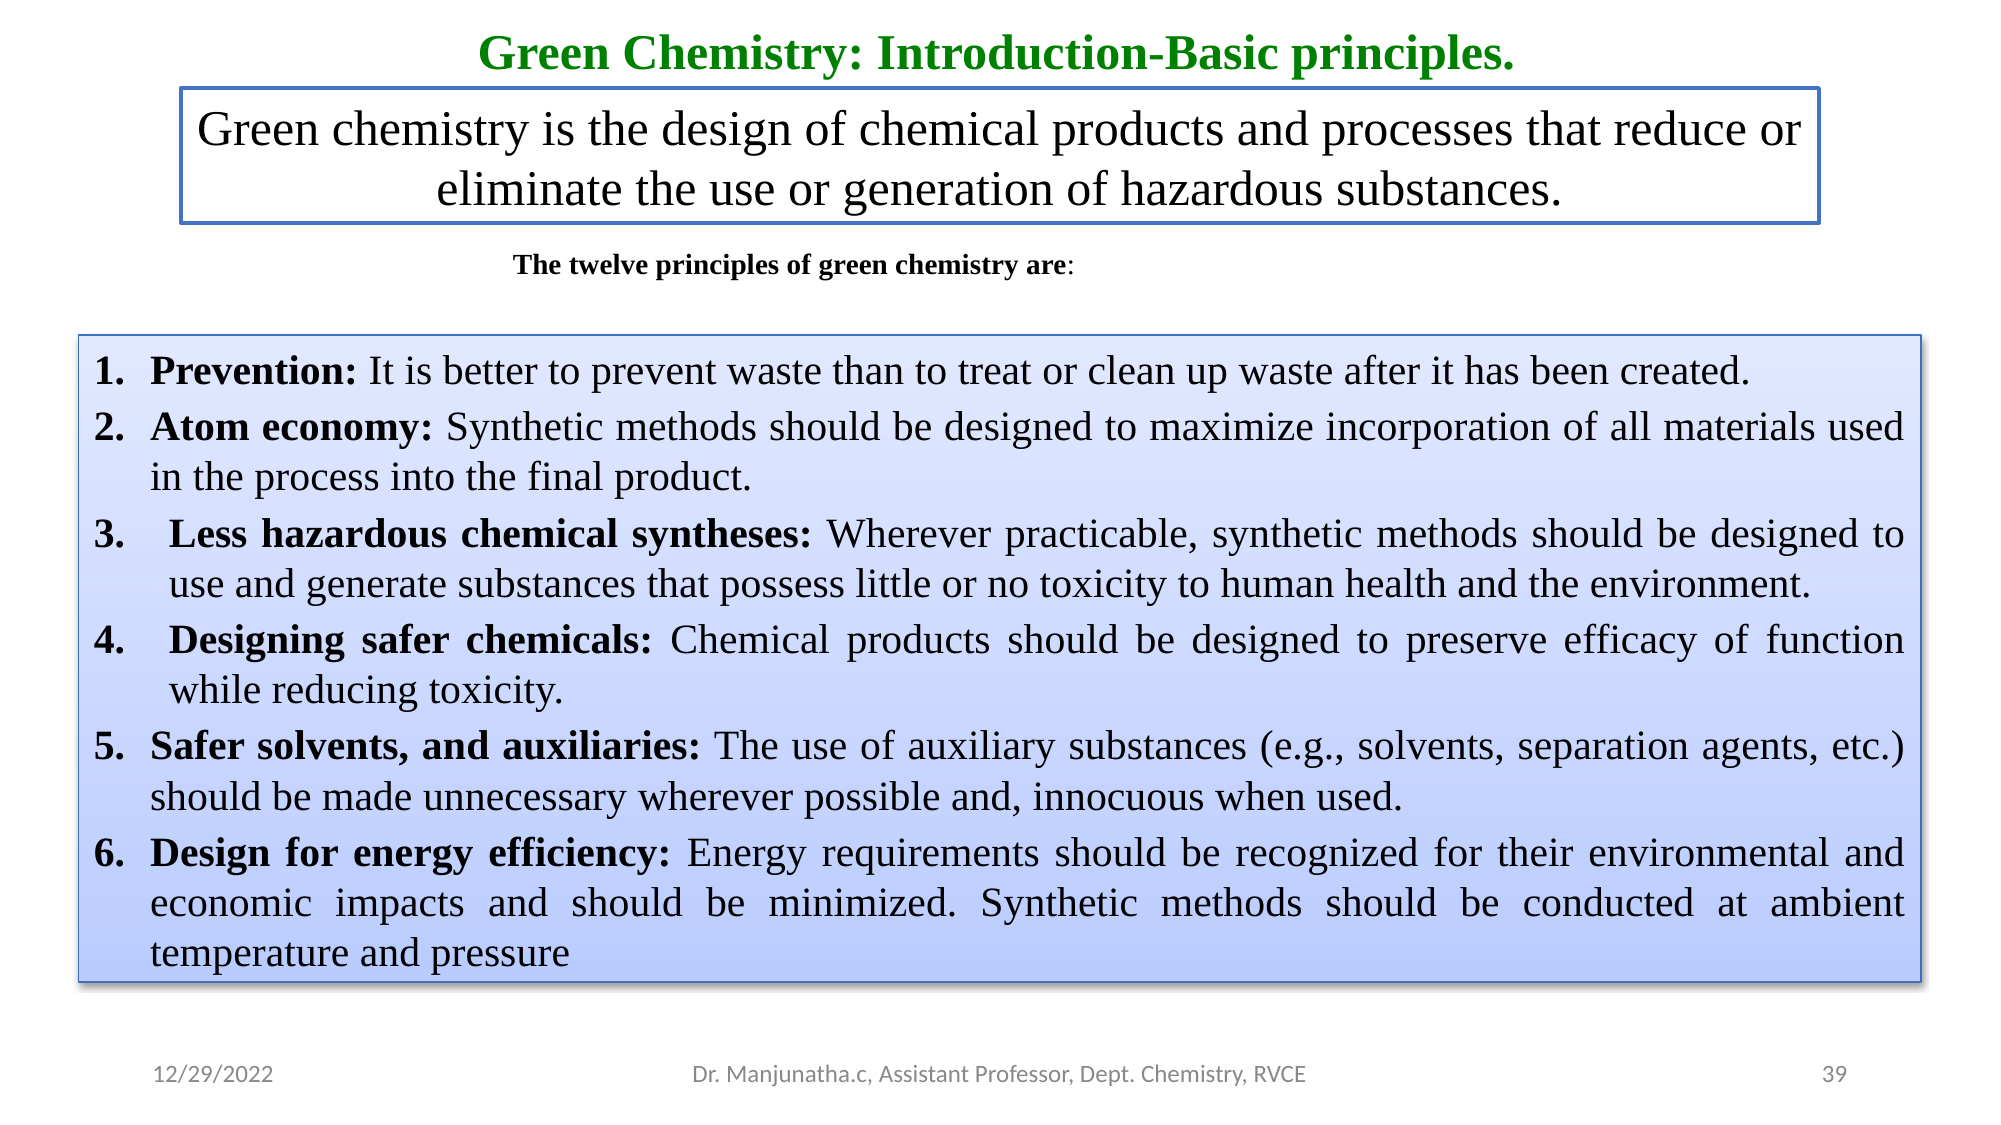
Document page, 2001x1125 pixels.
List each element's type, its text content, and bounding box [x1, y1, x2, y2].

footer Dr. Manjunatha.c, Assistant Professor, Dept. Chemistry, RVCE [662, 1042, 1338, 1103]
text_box Prevention: It is better to prevent waste than to treat or clean up waste after it has been created. Atom economy: Synthetic methods should be designed to maximize incorporation of all materials used in the process into the final product. Less hazardous chemical syntheses: Wherever practicable, synthetic methods should be designed to use and generate substances that possess little or no toxicity to human health and the environment. Designing safer chemicals: Chemical products should be designed to preserve efficacy of function while reducing toxicity. Safer solvents, and auxiliaries: The use of auxiliary substances (e.g., solvents, separation agents, etc.) should be made unnecessary wherever possible and, innocuous when used. Design for energy efficiency: Energy requirements should be recognized for their environmental and economic impacts and should be minimized. Synthetic methods should be conducted at ambient temperature and pressure [78, 335, 1922, 983]
text_box Green chemistry is the design of chemical products and processes that reduce or eliminate the use or generation of hazardous substances. [181, 88, 1819, 224]
slide_number ‹#› [1412, 1042, 1863, 1103]
text_box Green Chemistry: Introduction-Basic principles. [462, 12, 1613, 88]
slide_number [137, 1042, 588, 1103]
text_box The twelve principles of green chemistry are: [497, 238, 1265, 289]
